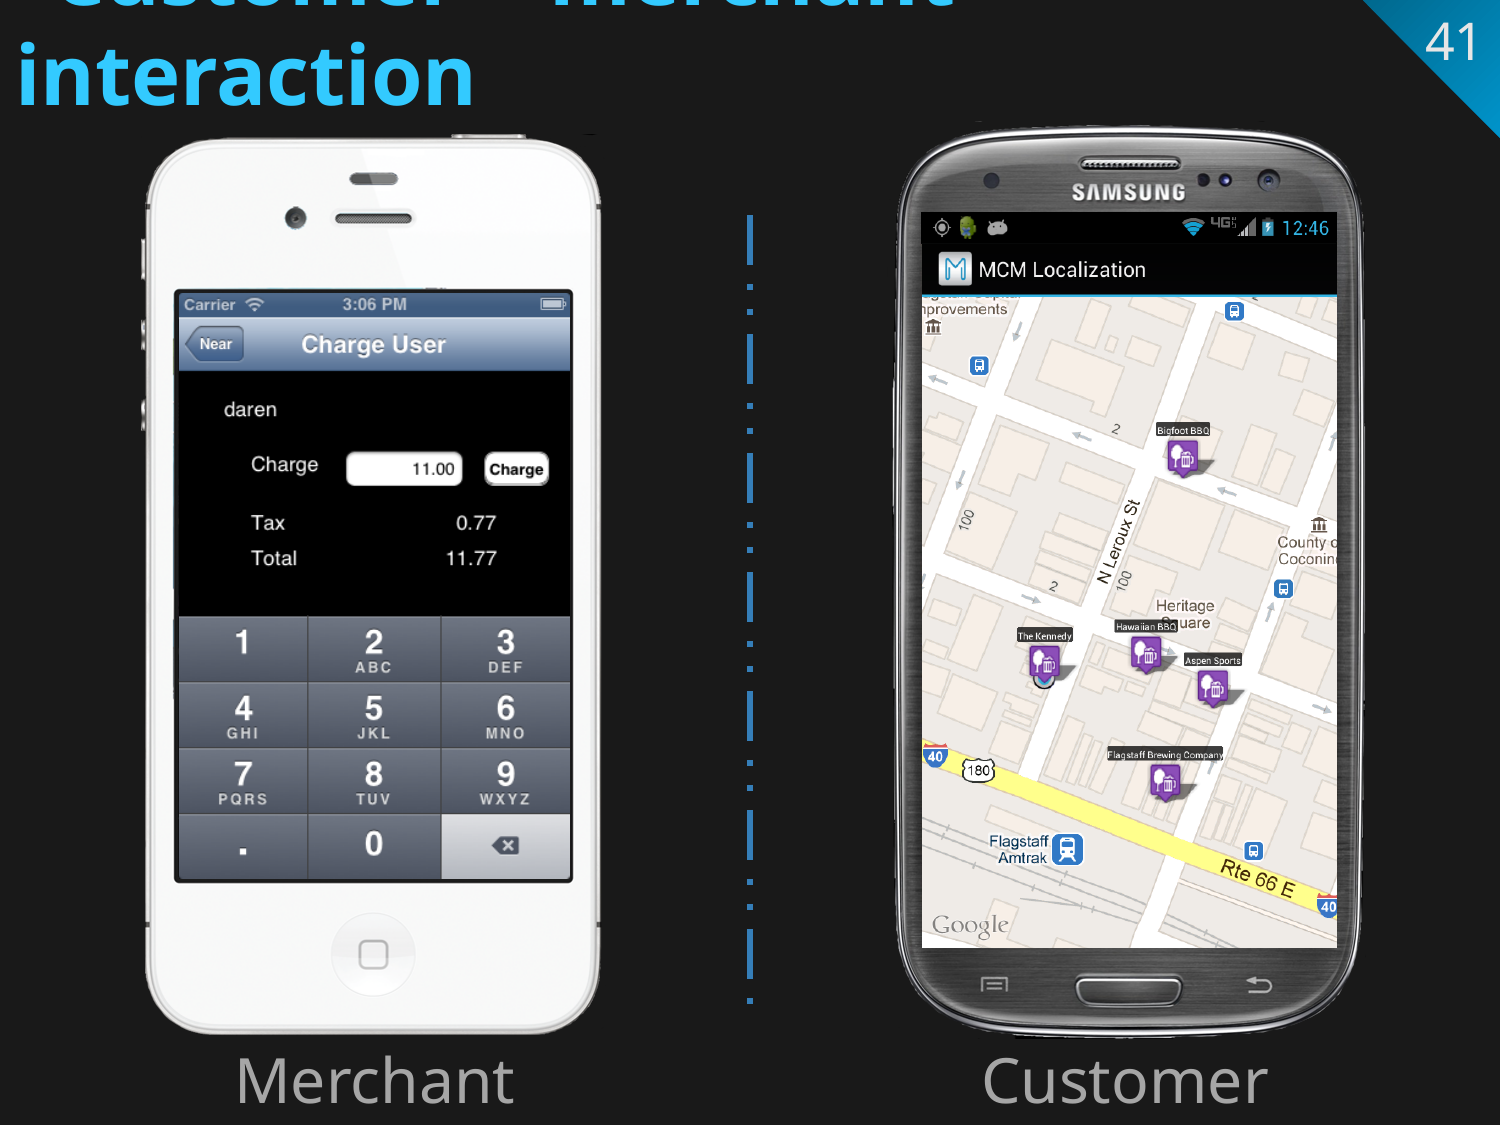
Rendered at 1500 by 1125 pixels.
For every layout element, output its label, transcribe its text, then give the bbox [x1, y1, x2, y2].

text_box Customer [899, 1046, 1350, 1124]
slide_number 41 [1149, 12, 1500, 75]
picture [141, 134, 606, 1038]
picture [886, 120, 1366, 1039]
title Customer - merchant interaction [0, 0, 1413, 138]
text_box Merchant [149, 1045, 600, 1124]
